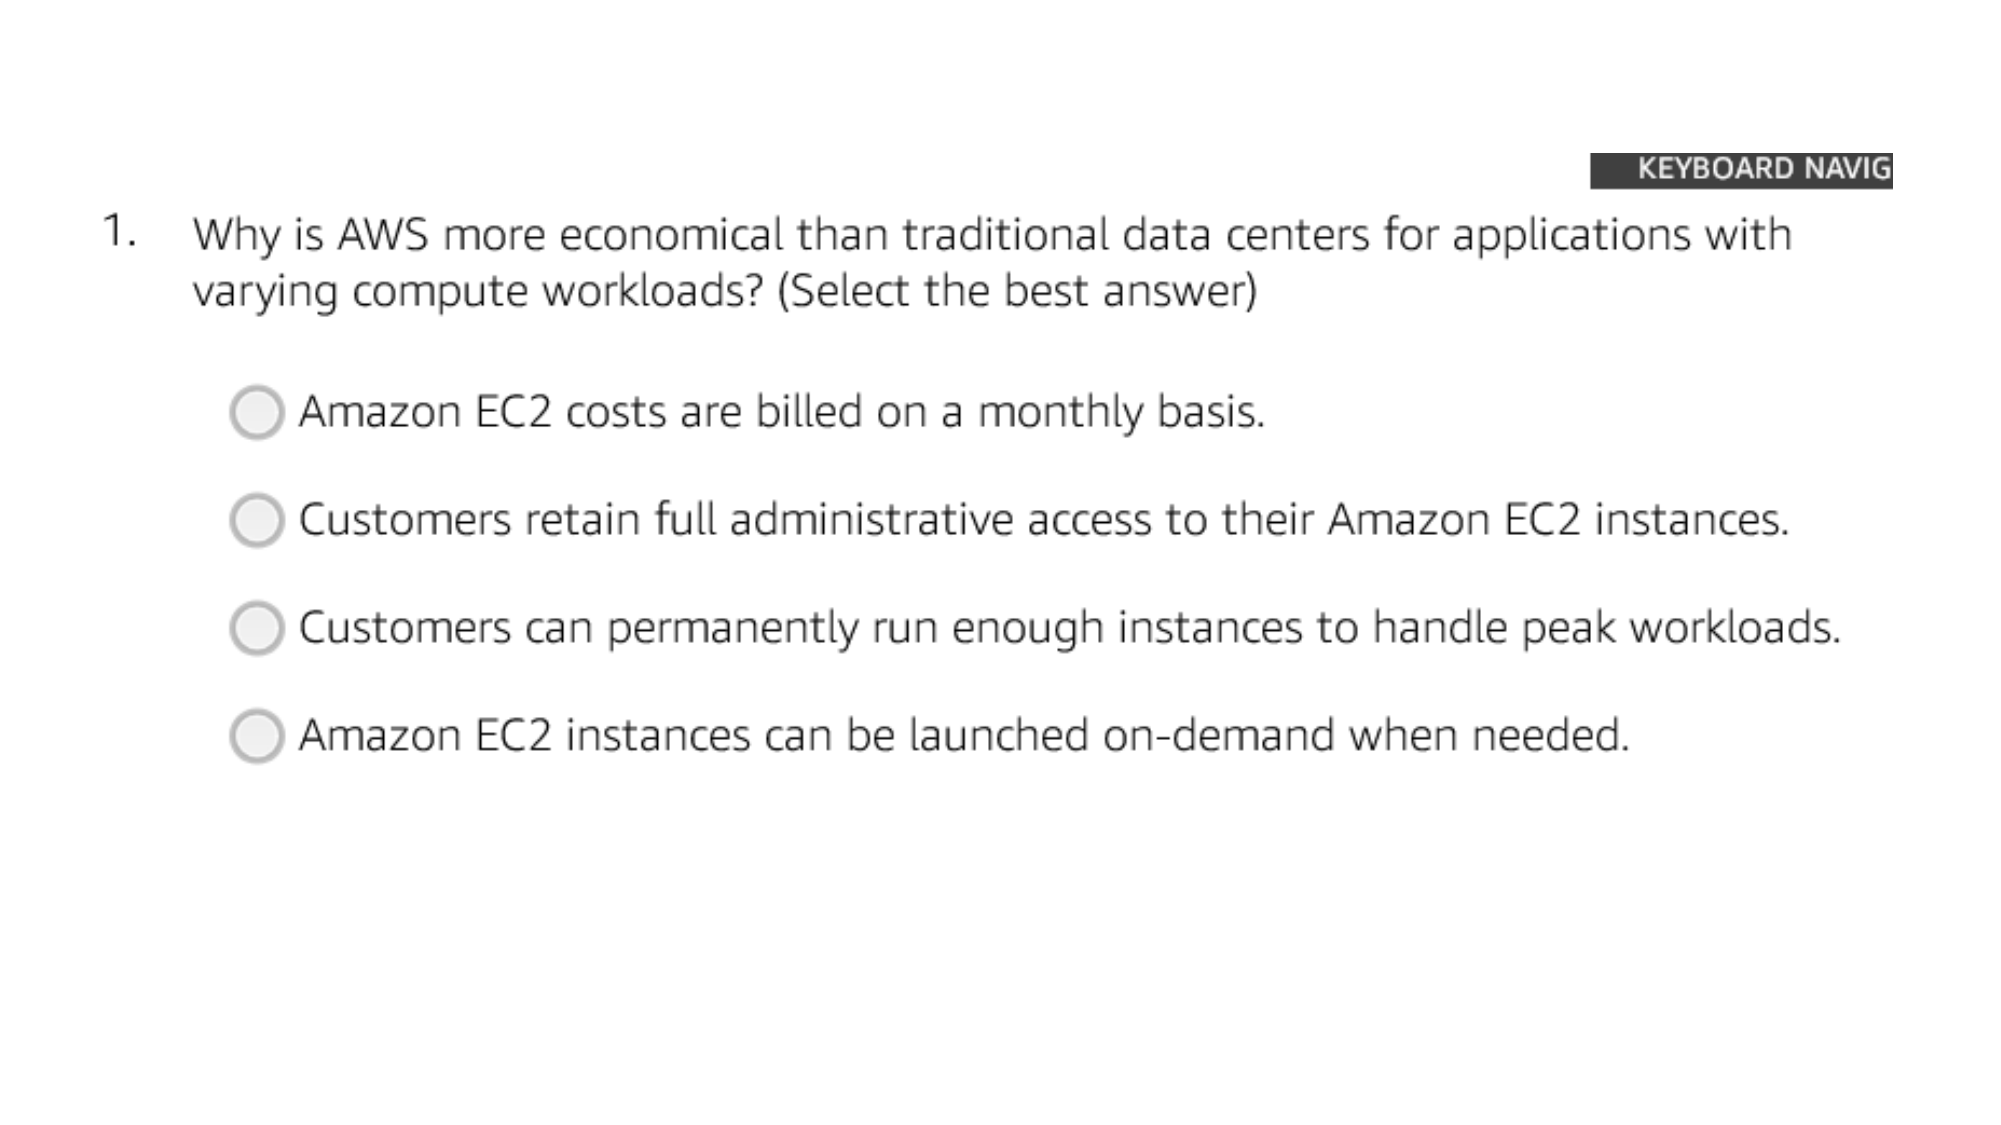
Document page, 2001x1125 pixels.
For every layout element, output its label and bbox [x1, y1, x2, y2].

picture [81, 153, 1893, 850]
